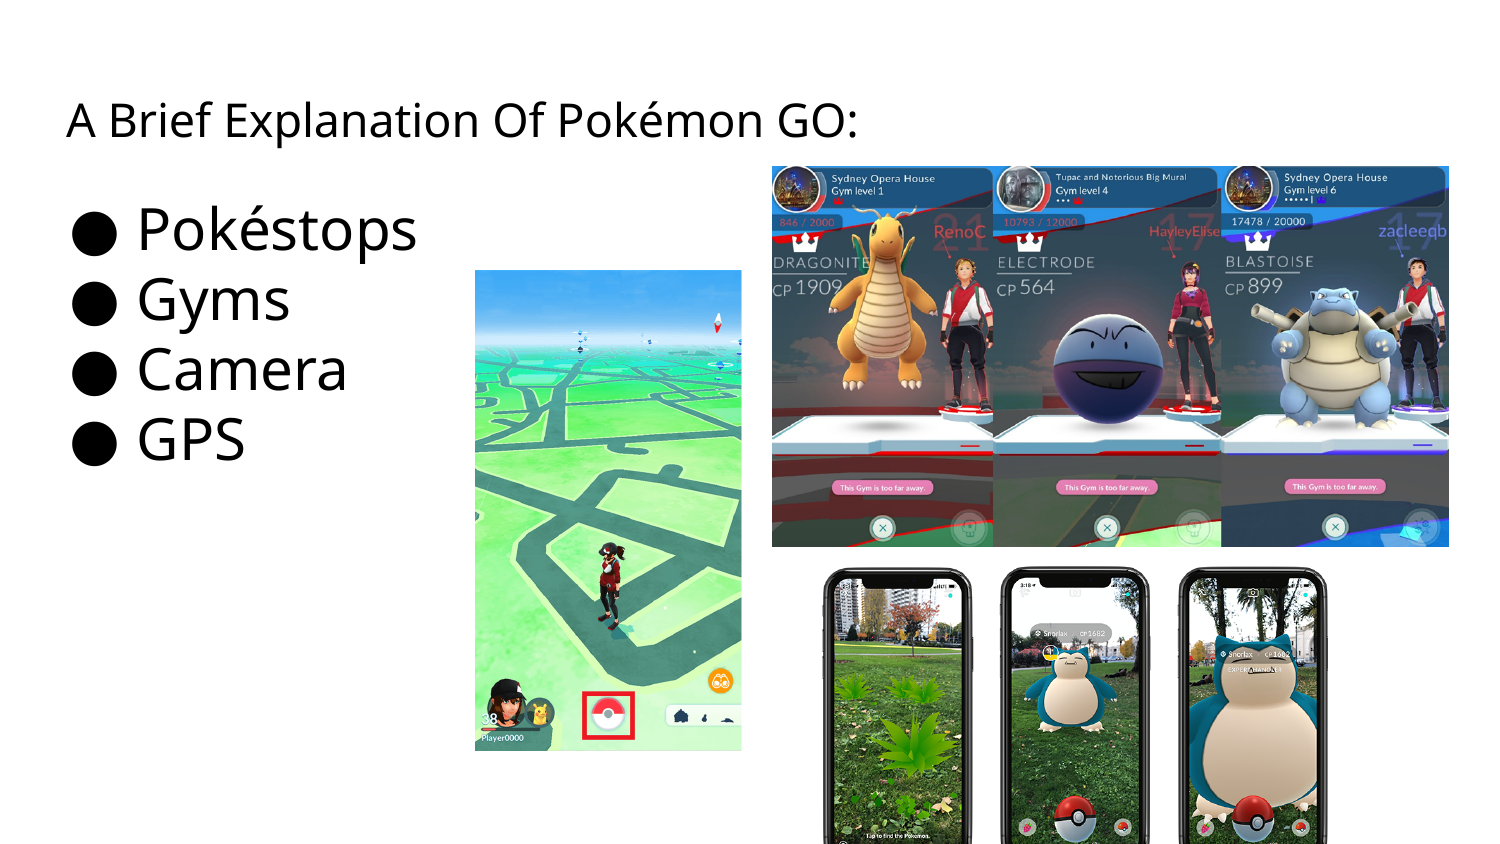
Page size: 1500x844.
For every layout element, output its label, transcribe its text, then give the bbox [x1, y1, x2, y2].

picture [821, 566, 1328, 844]
title A Brief Explanation Of Pokémon GO: [51, 72, 1449, 167]
text_box Pokéstops Gyms Camera GPS [46, 177, 490, 844]
picture [466, 269, 751, 752]
picture [772, 166, 1450, 548]
